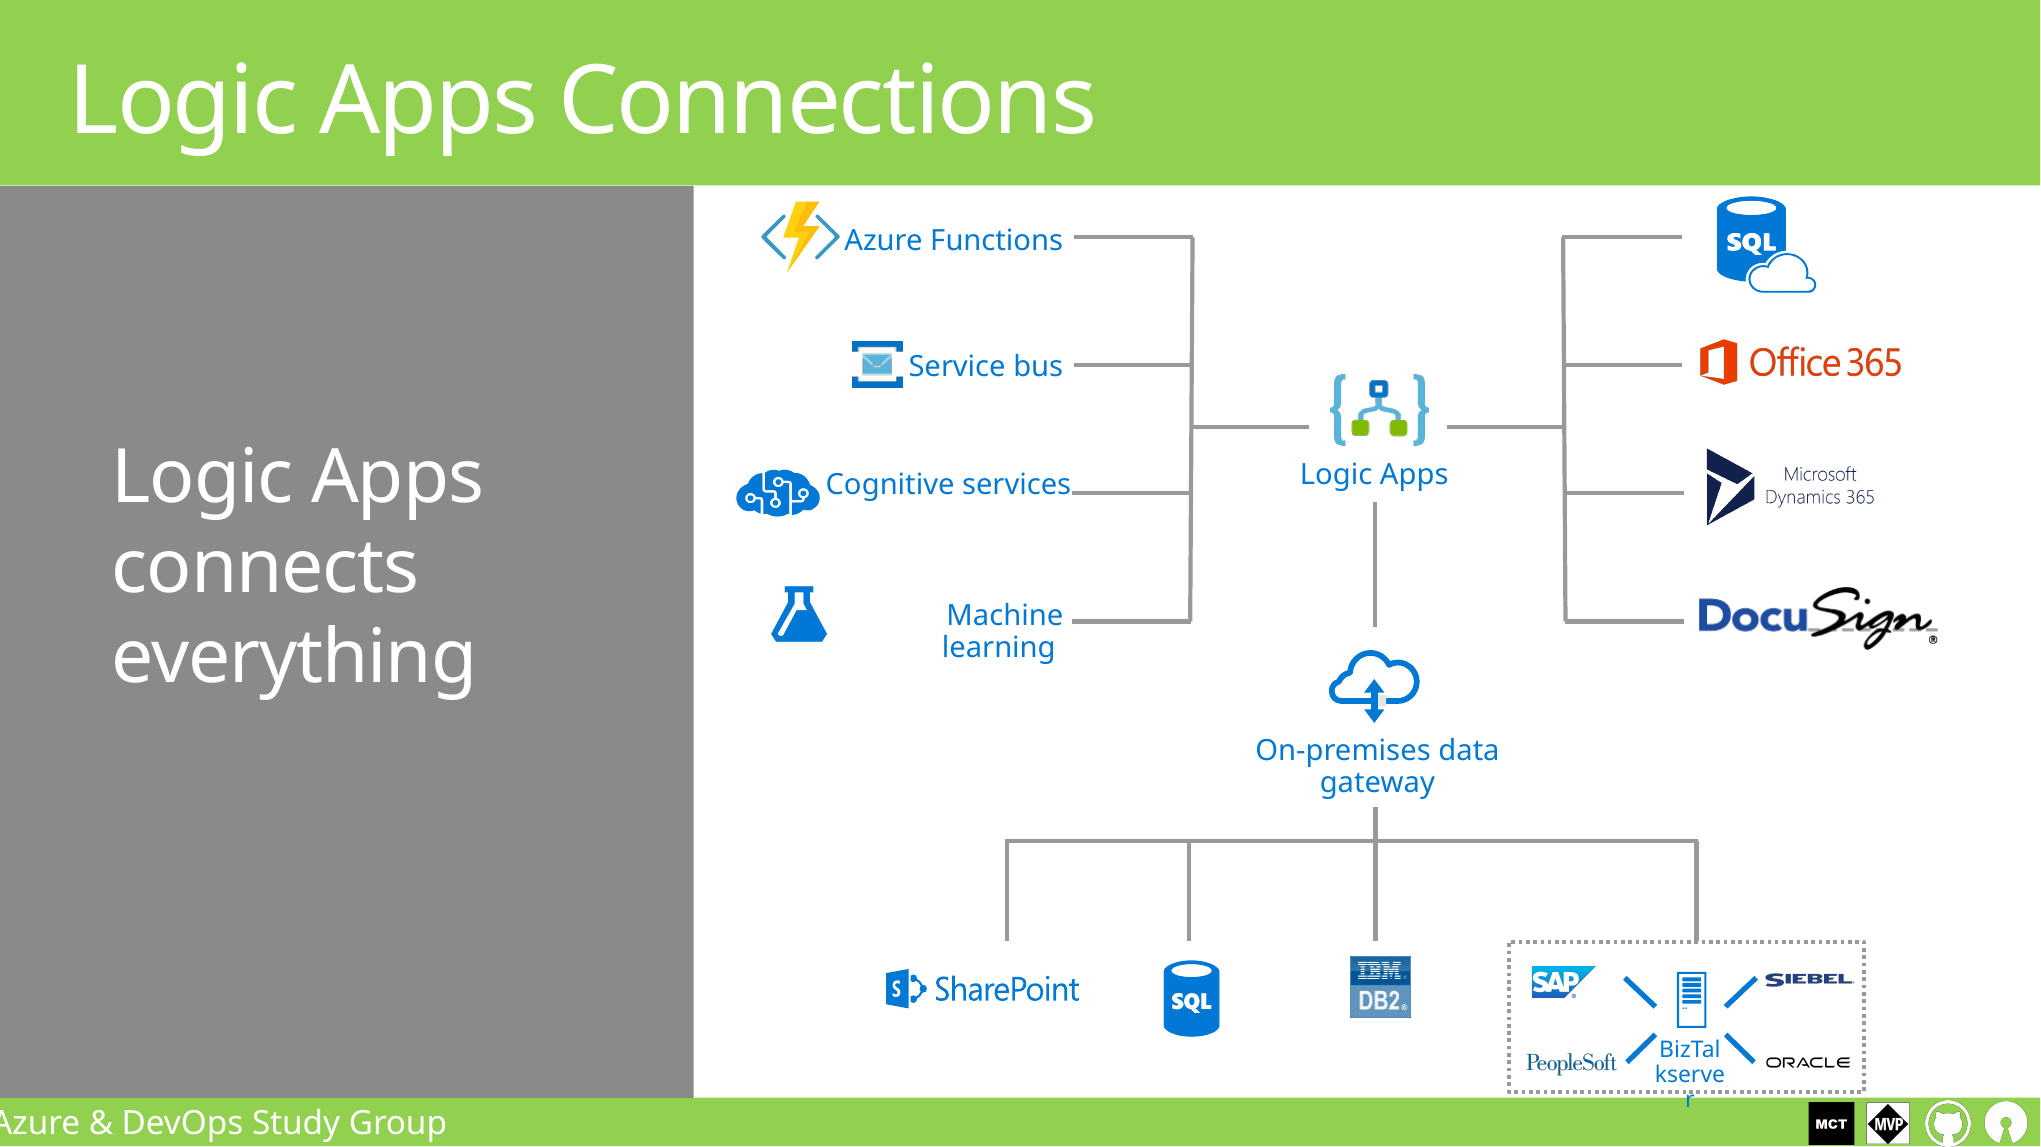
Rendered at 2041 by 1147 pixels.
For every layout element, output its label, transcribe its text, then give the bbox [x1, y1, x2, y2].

text_box [0, 185, 694, 1098]
picture [1684, 443, 1882, 531]
picture [1982, 1098, 2030, 1146]
title Logic Apps Connections [45, 35, 1996, 186]
text_box Machine learning [836, 600, 1064, 664]
picture [736, 452, 821, 534]
picture [852, 341, 903, 389]
picture [1925, 1100, 1971, 1147]
picture [761, 198, 840, 277]
text_box Logic Apps connects everything [111, 427, 700, 698]
picture [1714, 196, 1820, 294]
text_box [1446, 237, 1685, 622]
picture [1699, 587, 1938, 653]
picture [1866, 1102, 1910, 1144]
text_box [1269, 364, 1446, 523]
text_box Service bus [903, 351, 1064, 383]
text_box Azure Functions [840, 225, 1064, 257]
picture [1699, 338, 1903, 386]
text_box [1071, 237, 1310, 622]
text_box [886, 652, 1865, 1093]
text_box Cognitive services [821, 453, 1071, 517]
picture [769, 586, 830, 642]
